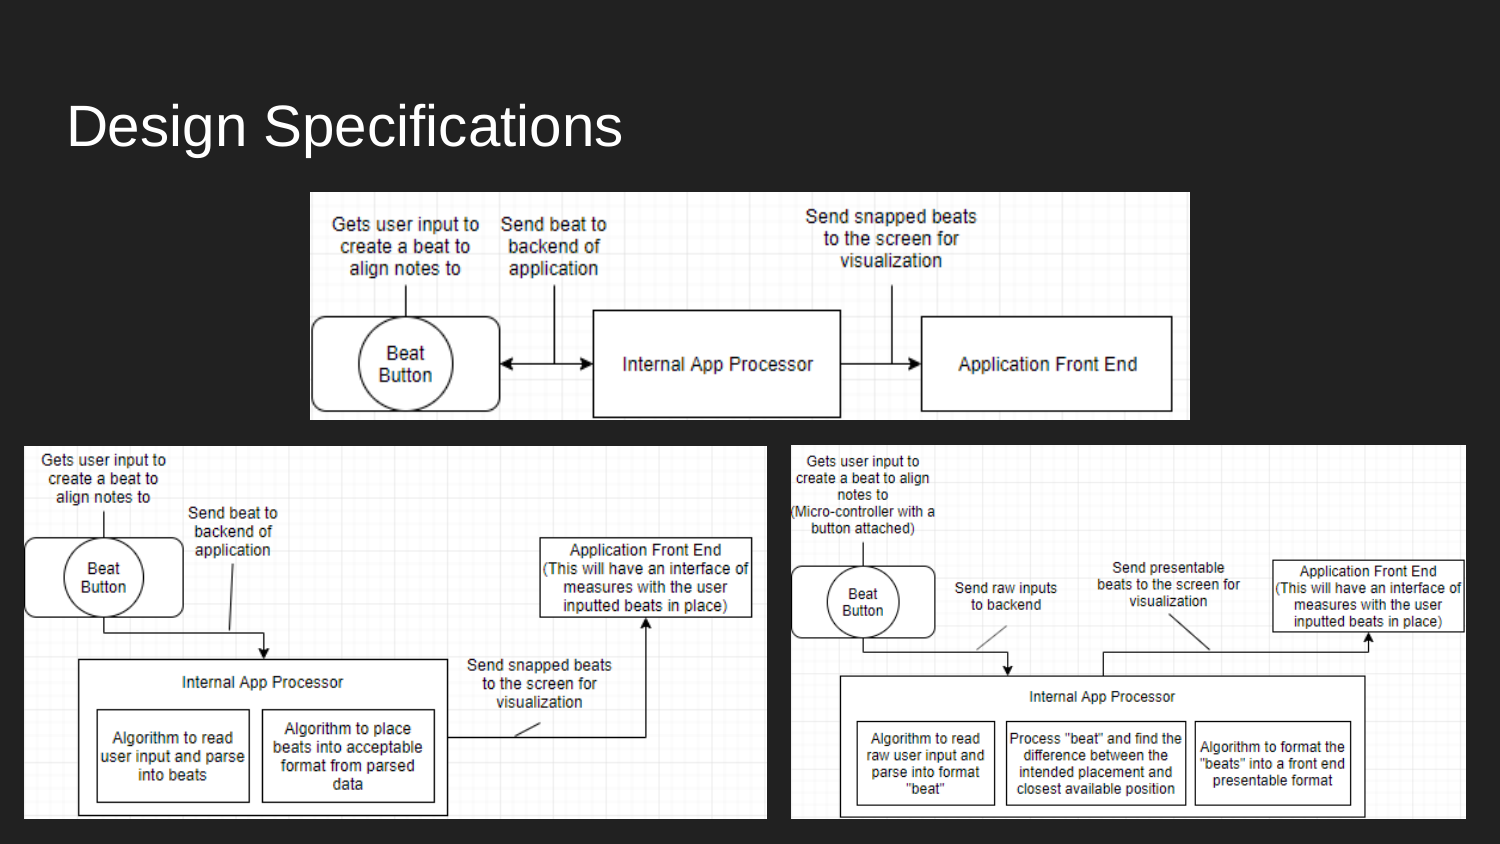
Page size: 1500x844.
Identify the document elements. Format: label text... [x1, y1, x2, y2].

picture [309, 192, 1190, 420]
picture [24, 446, 767, 819]
list [51, 137, 1449, 699]
picture [790, 444, 1466, 819]
title Design Specifications [51, 72, 1449, 137]
